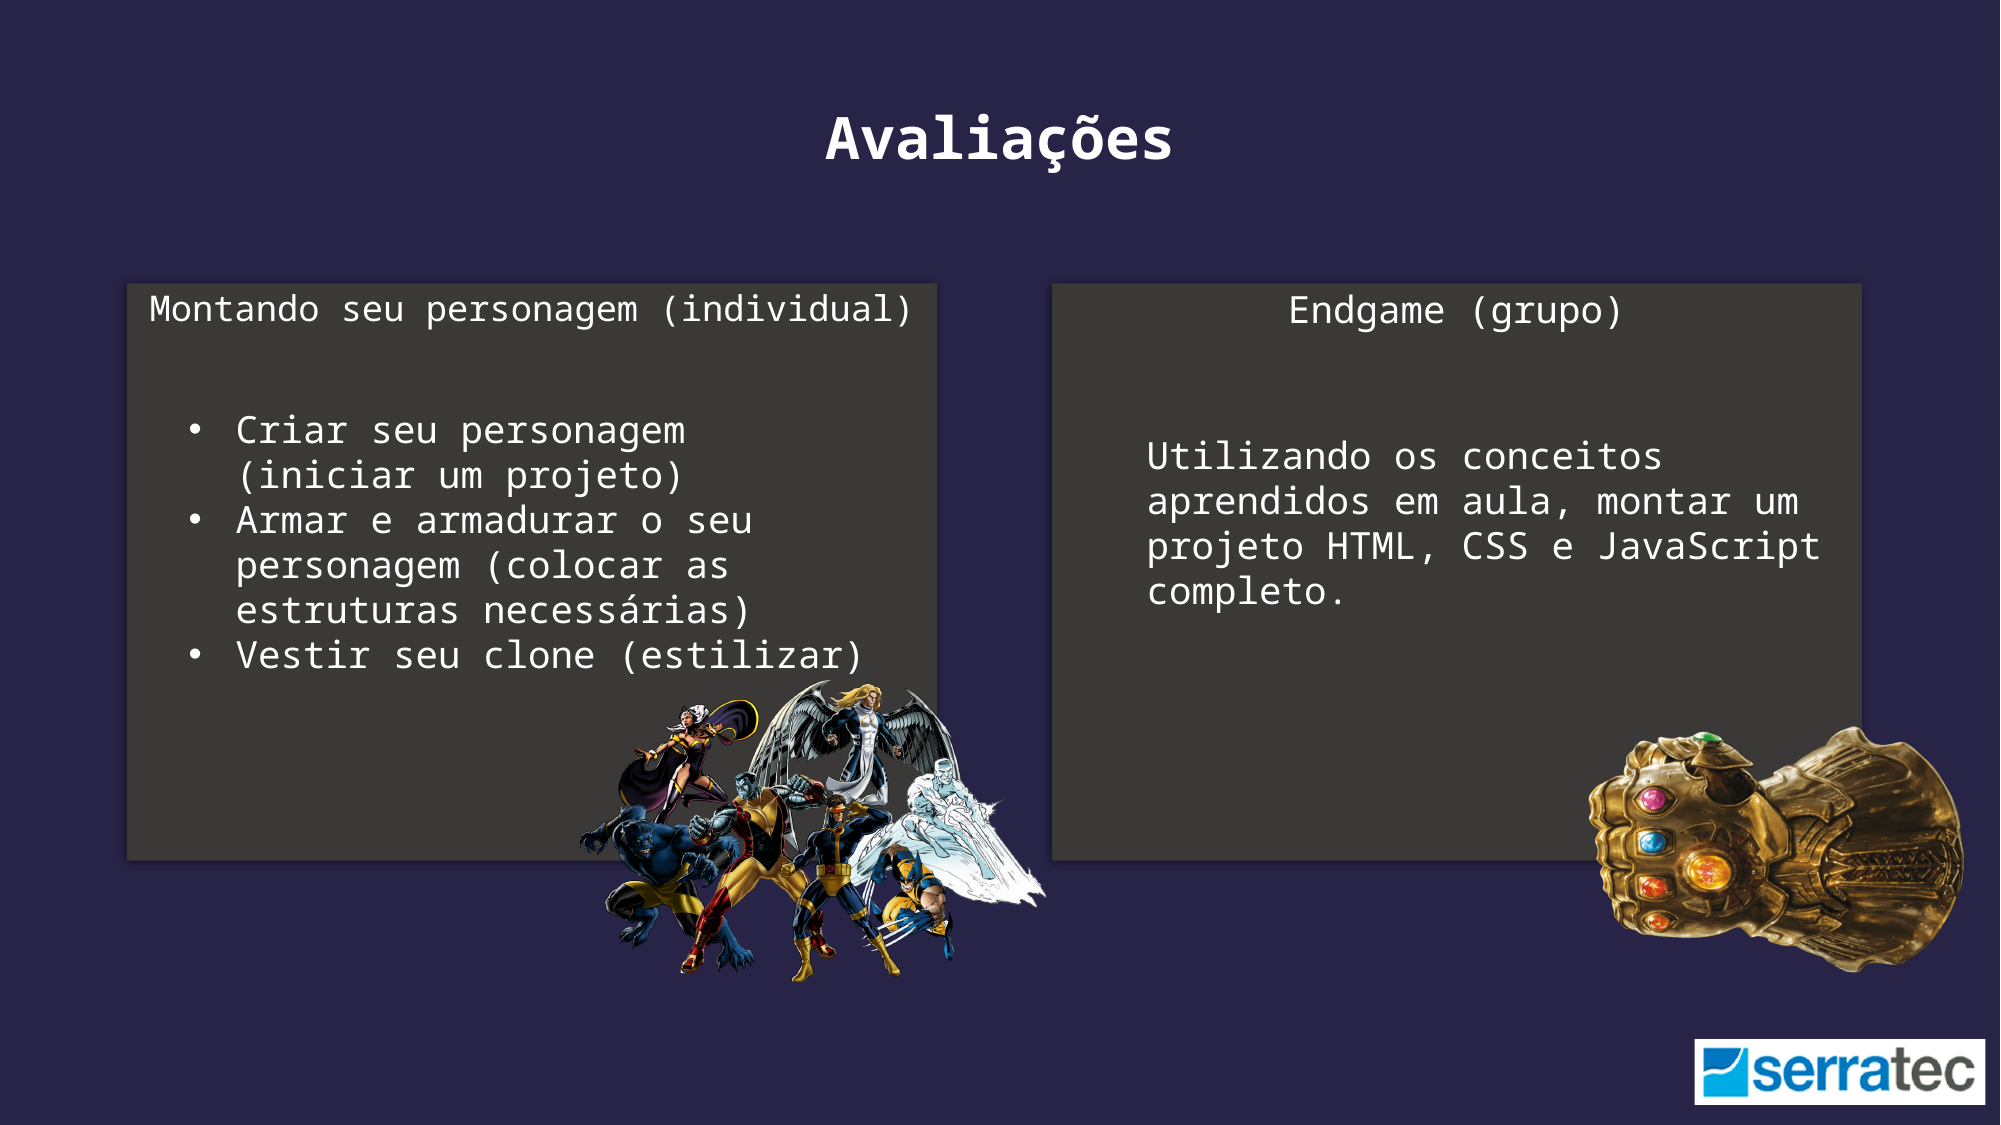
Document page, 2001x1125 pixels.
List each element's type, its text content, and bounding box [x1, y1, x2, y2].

picture [1574, 650, 1976, 1034]
text_box Avaliações [810, 94, 1190, 180]
text_box Montando seu personagem (individual) [127, 283, 938, 861]
text_box Endgame (grupo) [1051, 283, 1862, 861]
text_box Utilizando os conceitos aprendidos em aula, montar um projeto HTML, CSS e JavaScript completo. [1131, 424, 1840, 619]
picture [578, 667, 1047, 983]
picture [1694, 1039, 1986, 1105]
text_box Criar seu personagem (iniciar um projeto) Armar e armadurar o seu personagem (colocar as estruturas necessárias) Vestir seu clone (estilizar) [173, 398, 891, 728]
